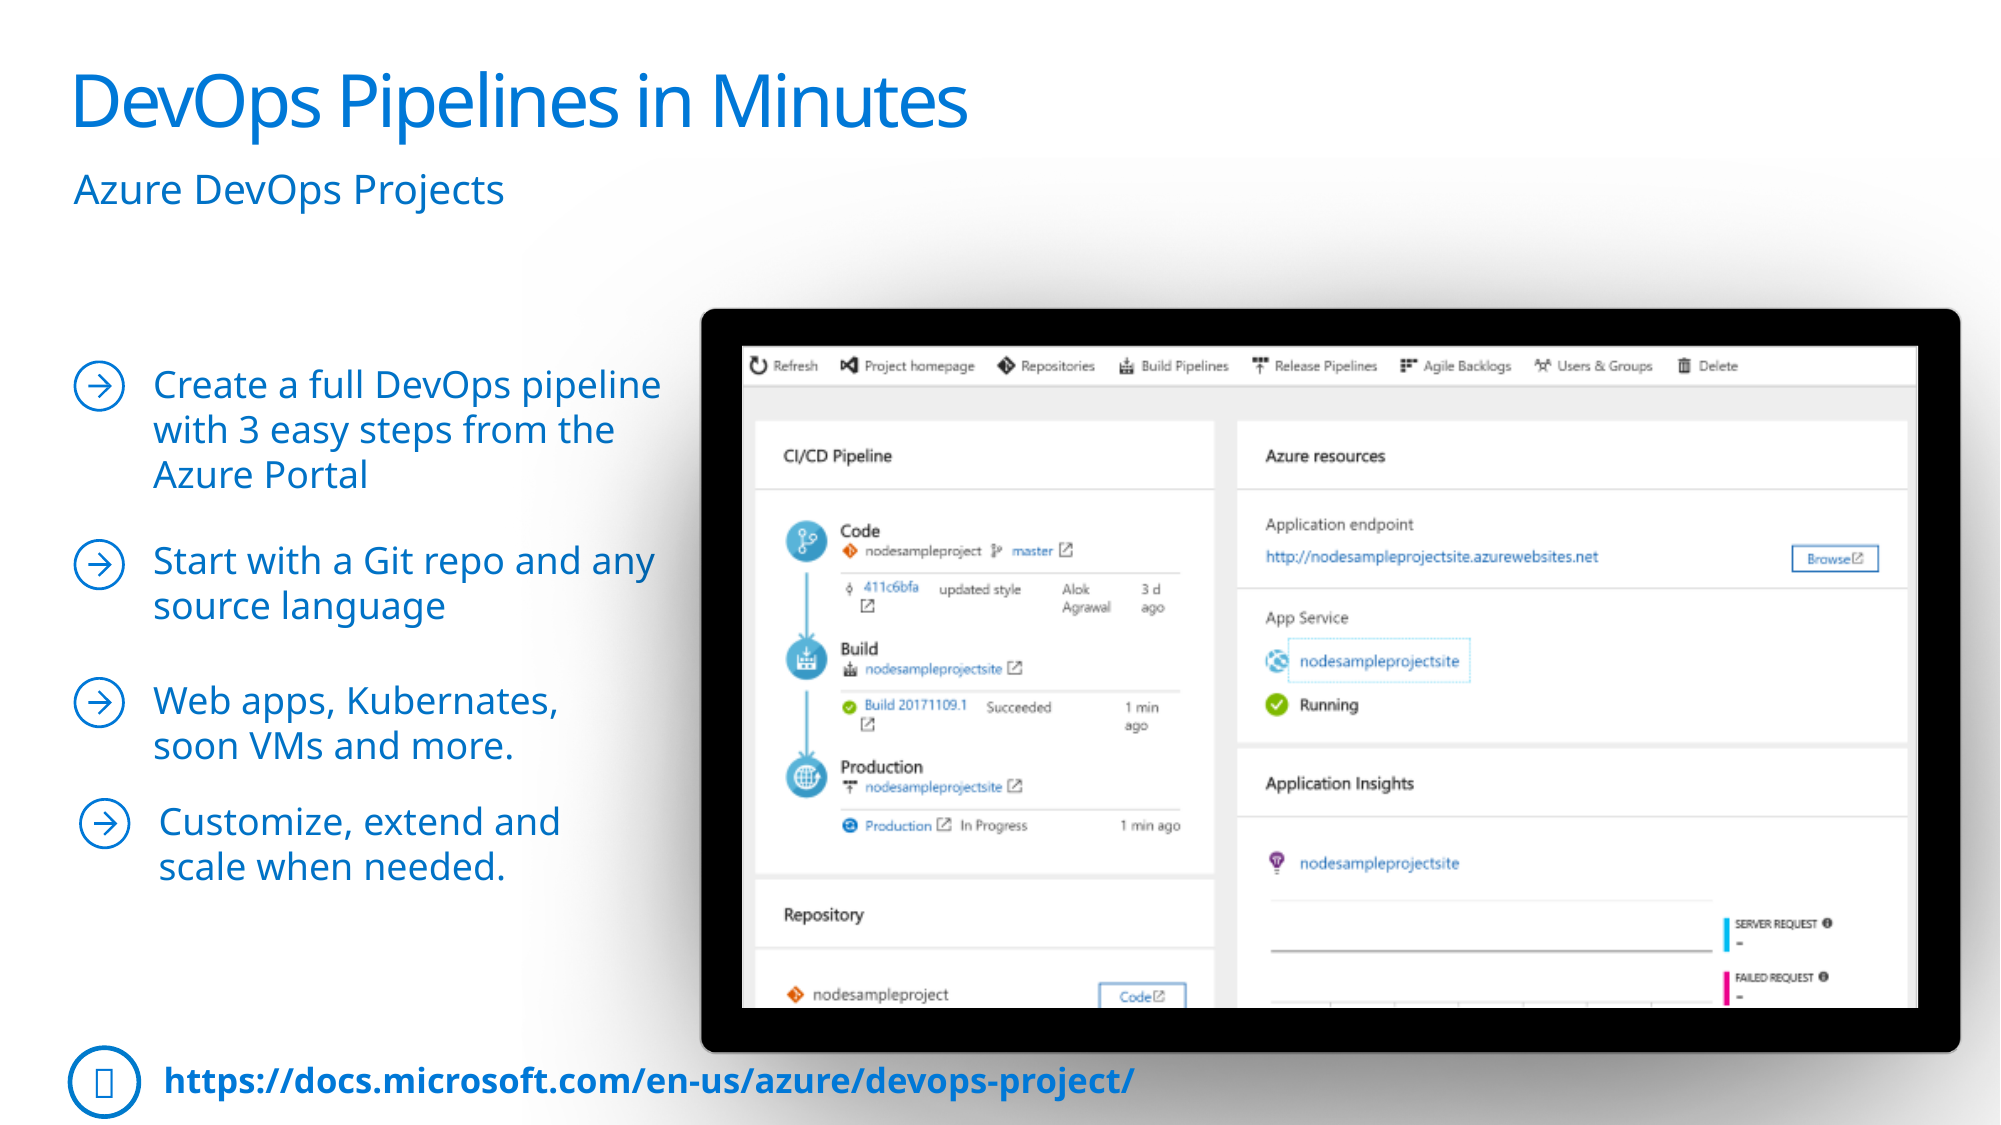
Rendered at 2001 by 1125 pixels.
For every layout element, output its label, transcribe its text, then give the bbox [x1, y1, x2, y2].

text_box https://docs.microsoft.com/en-us/azure/devops-project/ [163, 1020, 470, 1125]
text_box Customize, extend and scale when needed. [158, 798, 470, 938]
text_box Azure DevOps Projects [44, 147, 470, 236]
text_box Start with a Git repo and any source language [153, 537, 470, 674]
picture [470, 114, 2000, 1125]
text_box Create a full DevOps pipeline with 3 easy steps from the Azure Portal [152, 360, 470, 502]
text_box Web apps, Kubernates, soon VMs and more. [153, 677, 470, 817]
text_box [78, 797, 131, 850]
text_box  [69, 1047, 139, 1117]
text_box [73, 538, 126, 591]
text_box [73, 360, 126, 412]
title DevOps Pipelines in Minutes [69, 36, 1930, 147]
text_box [73, 676, 126, 729]
